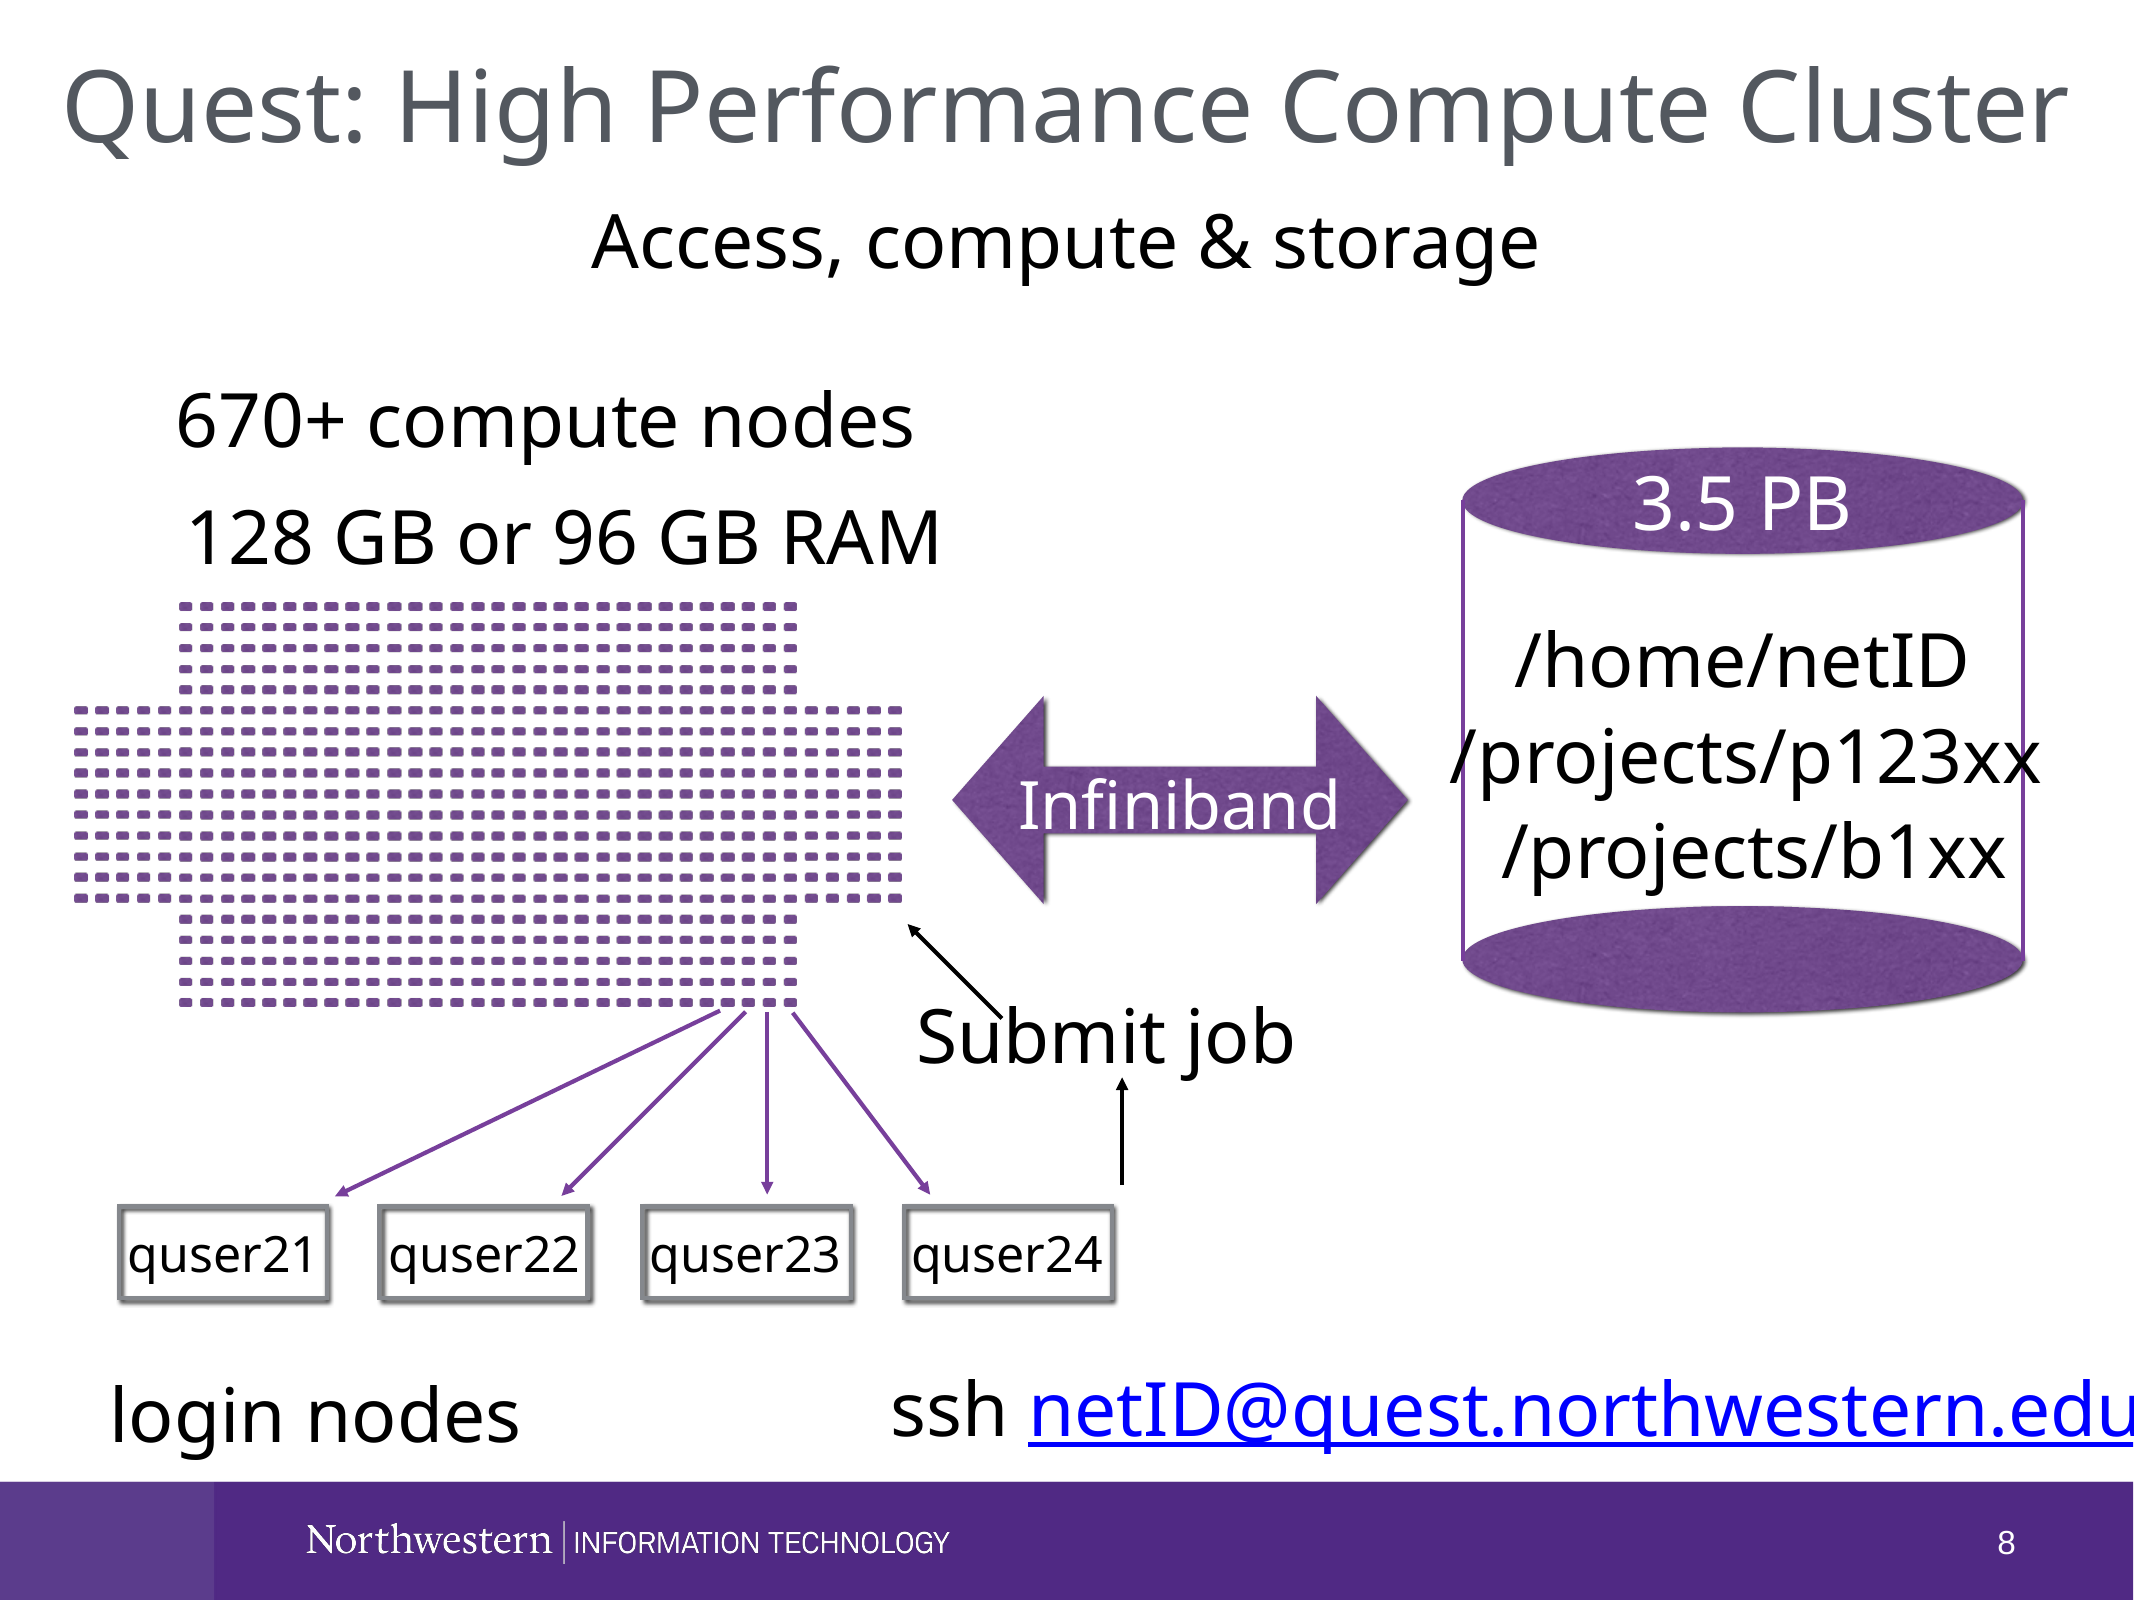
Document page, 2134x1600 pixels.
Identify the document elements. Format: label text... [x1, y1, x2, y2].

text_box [110, 1013, 1113, 1466]
text_box 128 GB or 96 GB RAM [177, 481, 953, 588]
slide_number 8 [1984, 1513, 2028, 1573]
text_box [907, 923, 1295, 1186]
picture [0, 0, 2134, 1600]
text_box Access, compute & storage [127, 184, 2006, 292]
text_box Infiniband [1009, 754, 1350, 851]
text_box [952, 695, 1044, 905]
text_box [1316, 695, 1408, 905]
text_box ssh netID@quest.northwestern.edu [1114, 1352, 2134, 1472]
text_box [1461, 447, 2031, 1013]
text_box Quest: High Performance Compute Cluster [53, 34, 2080, 171]
text_box 670+ compute nodes [167, 364, 925, 471]
